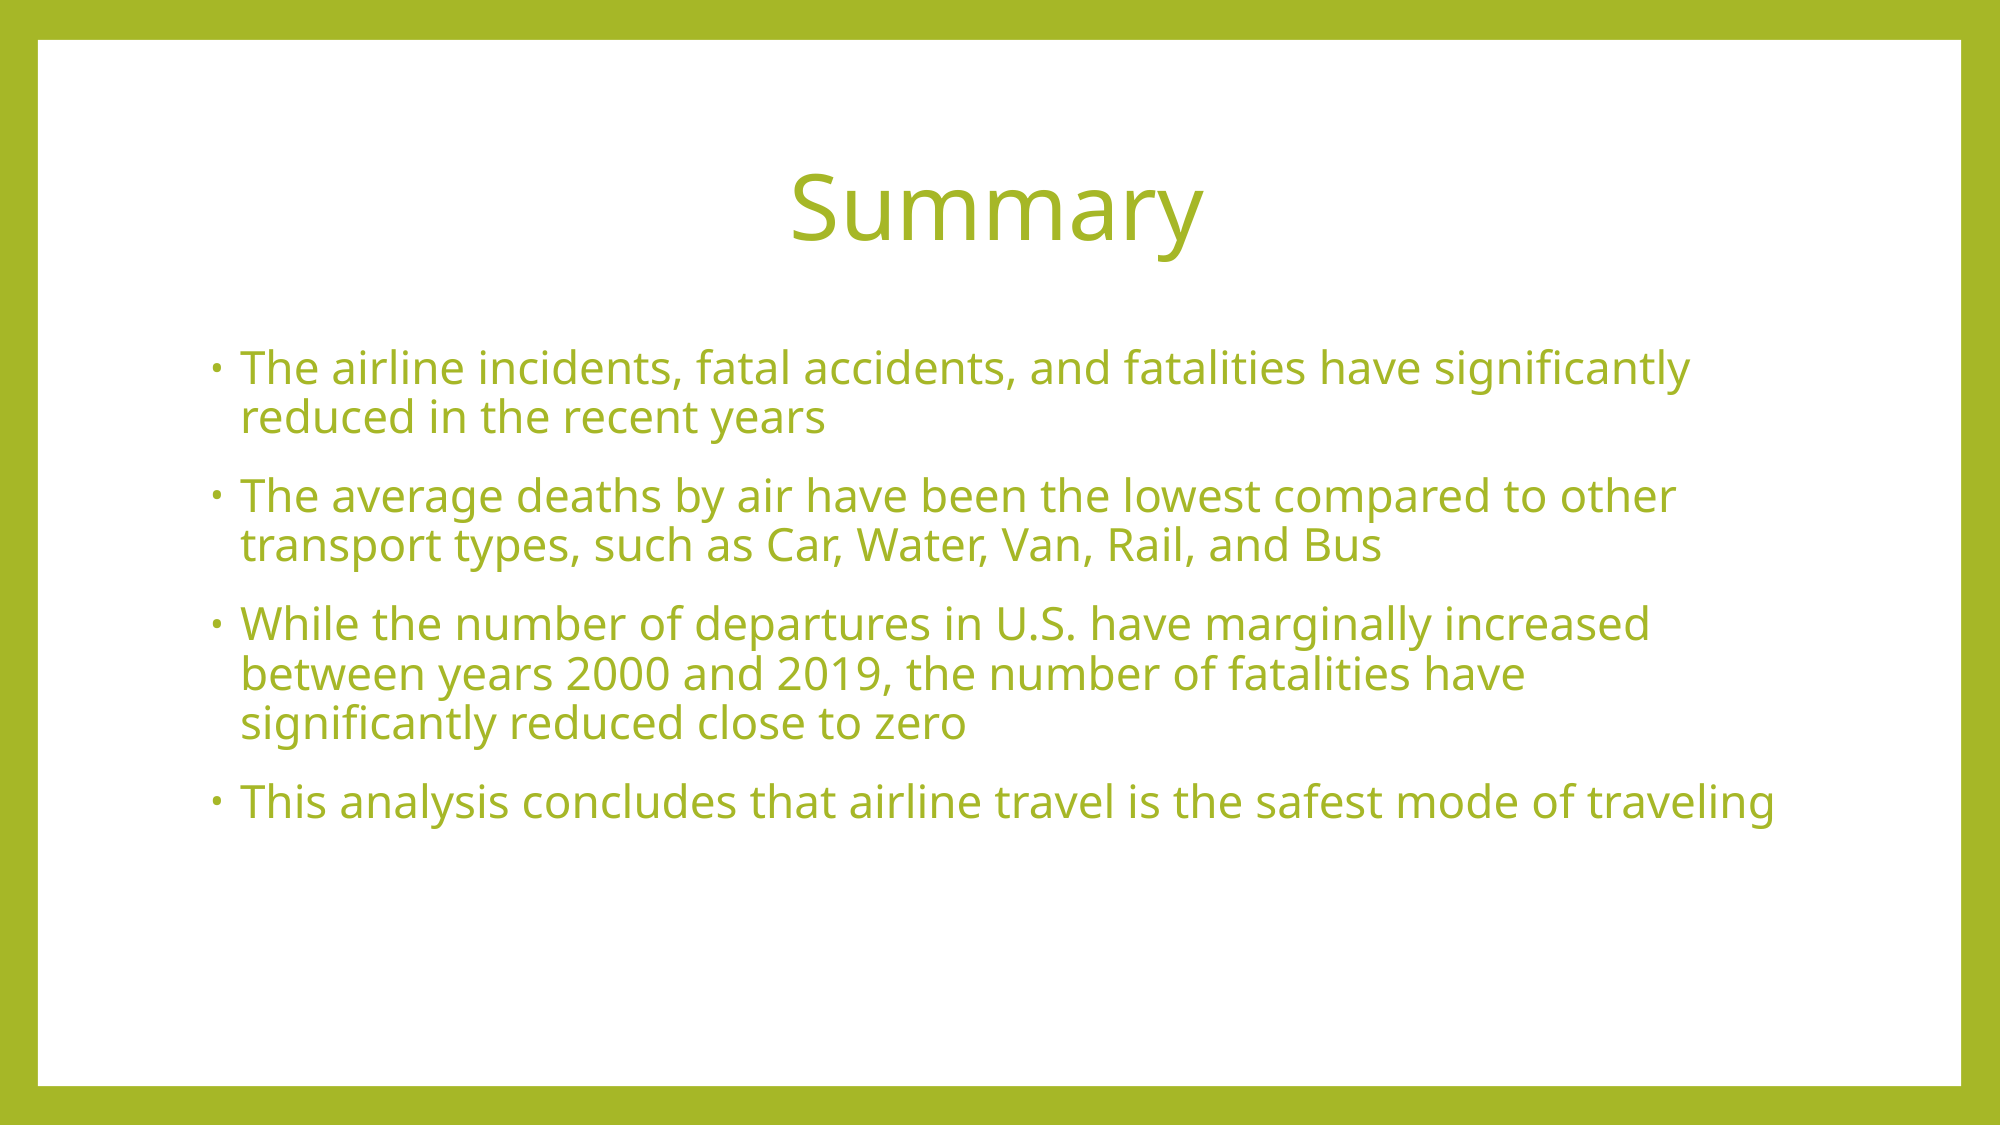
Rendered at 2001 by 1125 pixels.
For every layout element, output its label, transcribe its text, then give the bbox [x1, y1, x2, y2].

title Summary [187, 99, 1808, 323]
list The airline incidents, fatal accidents, and fatalities have significantly reduced in the recent years The average deaths by air have been the lowest compared to other transport types, such as Car, Water, Van, Rail, and Bus While the number of departures in U.S. have marginally increased between years 2000 and 2019, the number of fatalities have significantly reduced close to zero This analysis concludes that airline travel is the safest mode of traveling [187, 337, 1808, 1000]
